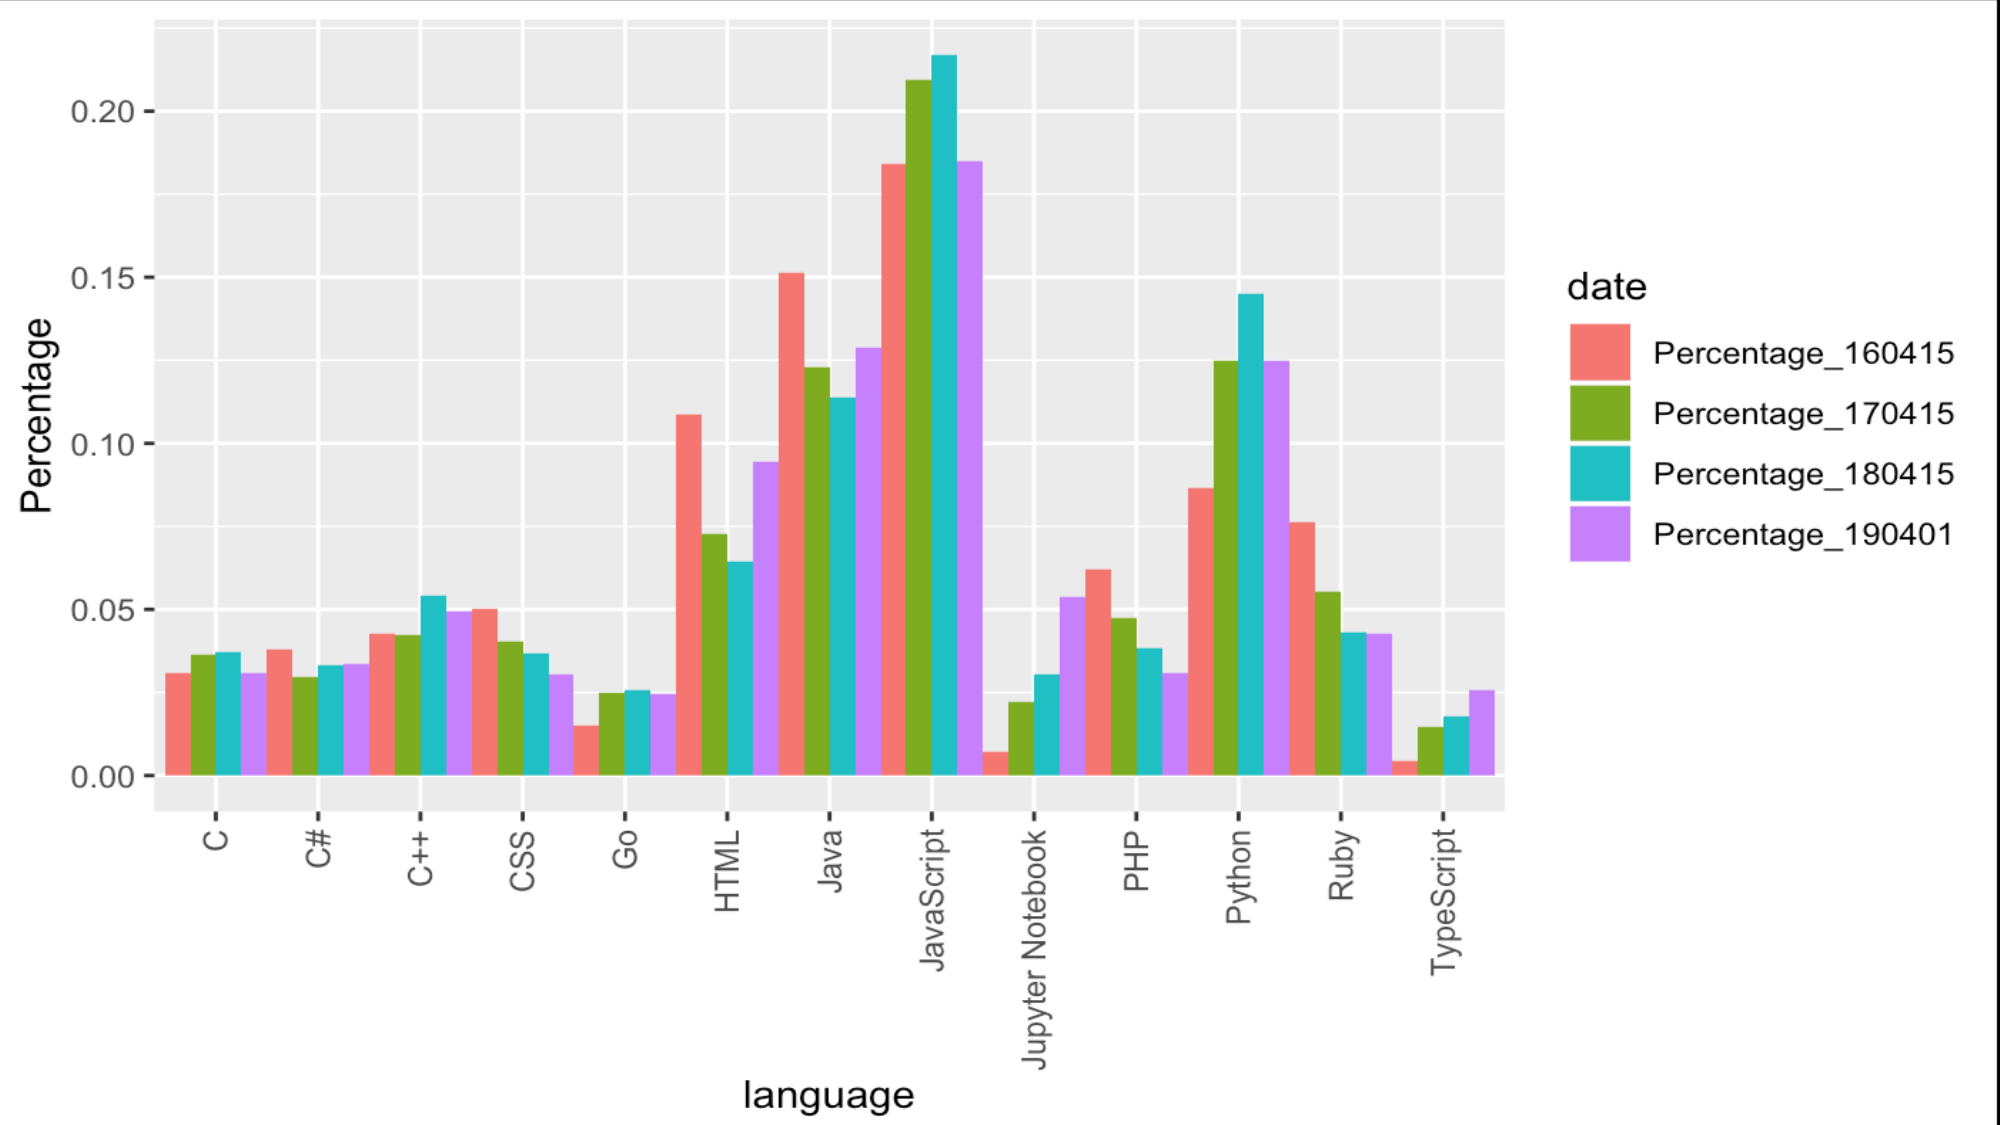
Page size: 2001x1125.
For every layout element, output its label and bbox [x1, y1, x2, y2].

list [0, 0, 2000, 1125]
